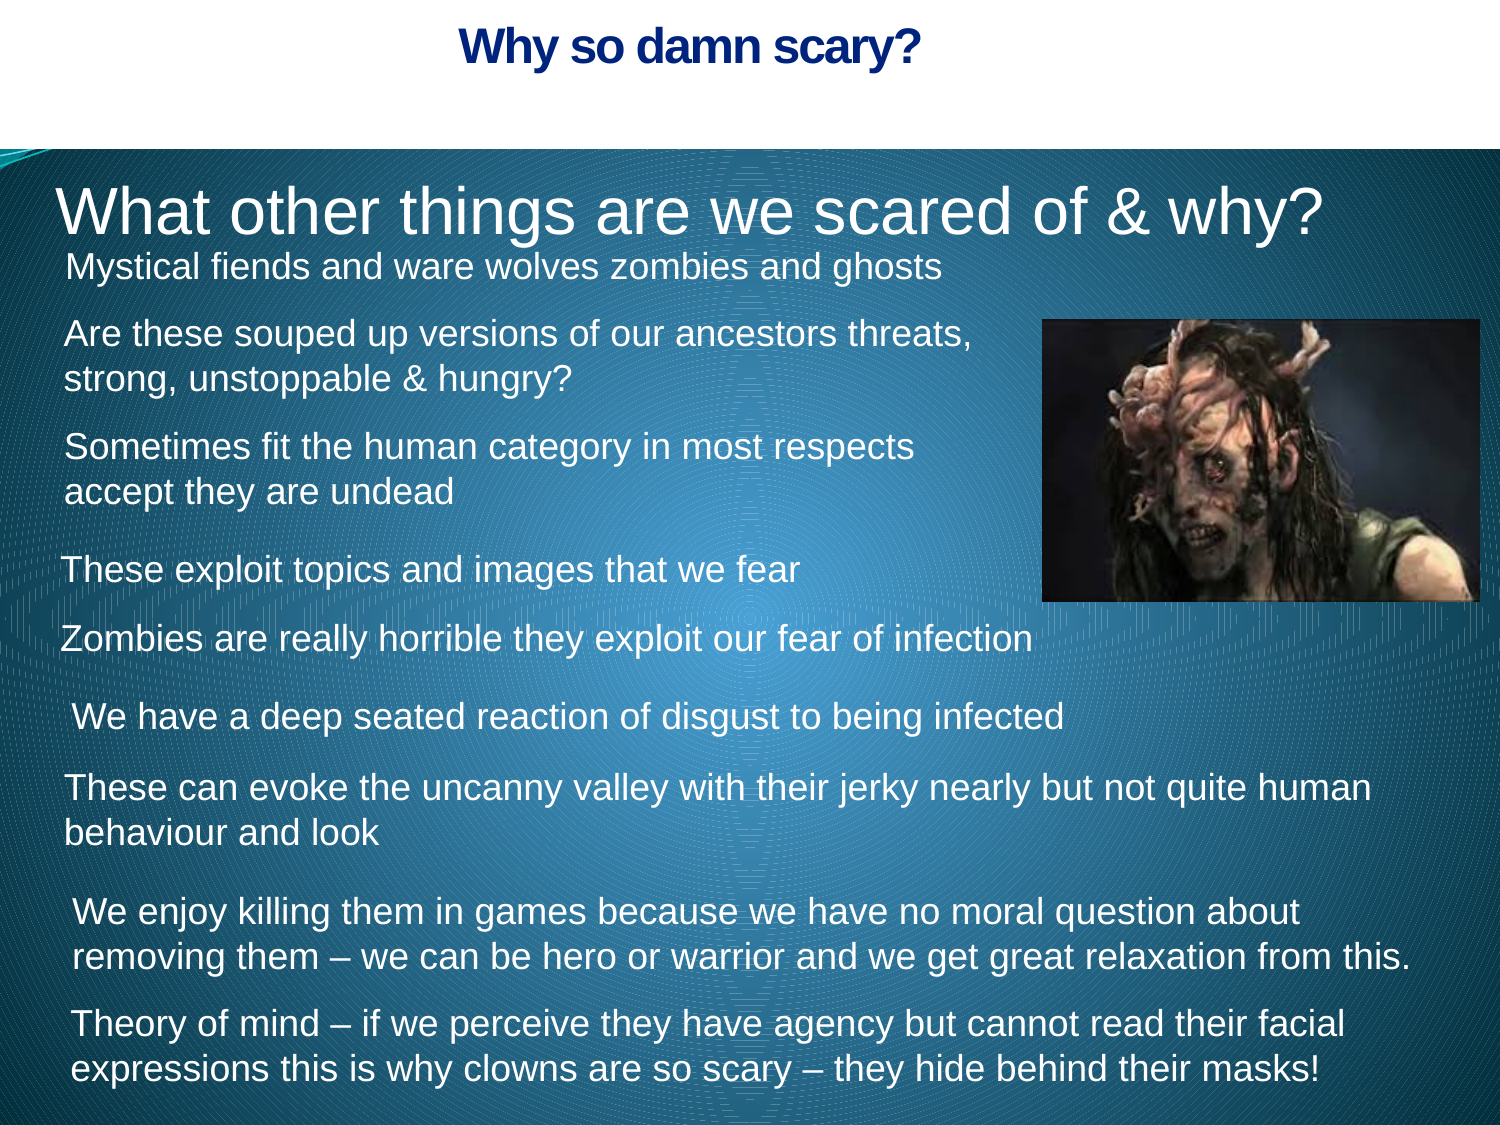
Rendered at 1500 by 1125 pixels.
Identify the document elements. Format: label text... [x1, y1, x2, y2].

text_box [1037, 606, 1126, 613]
text_box Sometimes fit the human category in most respects accept they are undead [48, 414, 1035, 520]
text_box These exploit topics and images that we fear [45, 537, 1035, 598]
text_box What other things are we scared of & why? [41, 160, 1500, 255]
text_box We have a deep seated reaction of disgust to being infected [46, 684, 1081, 744]
text_box We enjoy killing them in games because we have no moral question about removing them – we can be hero or warrior and we get great relaxation from this. [57, 879, 1441, 985]
text_box Why so damn scary? [0, 6, 1459, 82]
picture [1041, 319, 1480, 602]
text_box [0, 0, 1500, 149]
text_box Mystical fiends and ware wolves zombies and ghosts [50, 234, 1450, 294]
text_box Zombies are really horrible they exploit our fear of infection [45, 606, 1126, 667]
text_box Are these souped up versions of our ancestors threats, strong, unstoppable & hungry? [48, 301, 1318, 407]
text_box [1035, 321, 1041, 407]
text_box Theory of mind – if we perceive they have agency but cannot read their facial expressions this is why clowns are so scary – they hide behind their masks! [55, 992, 1465, 1097]
text_box These can evoke the uncanny valley with their jerky nearly but not quite human behaviour and look [48, 755, 1441, 860]
